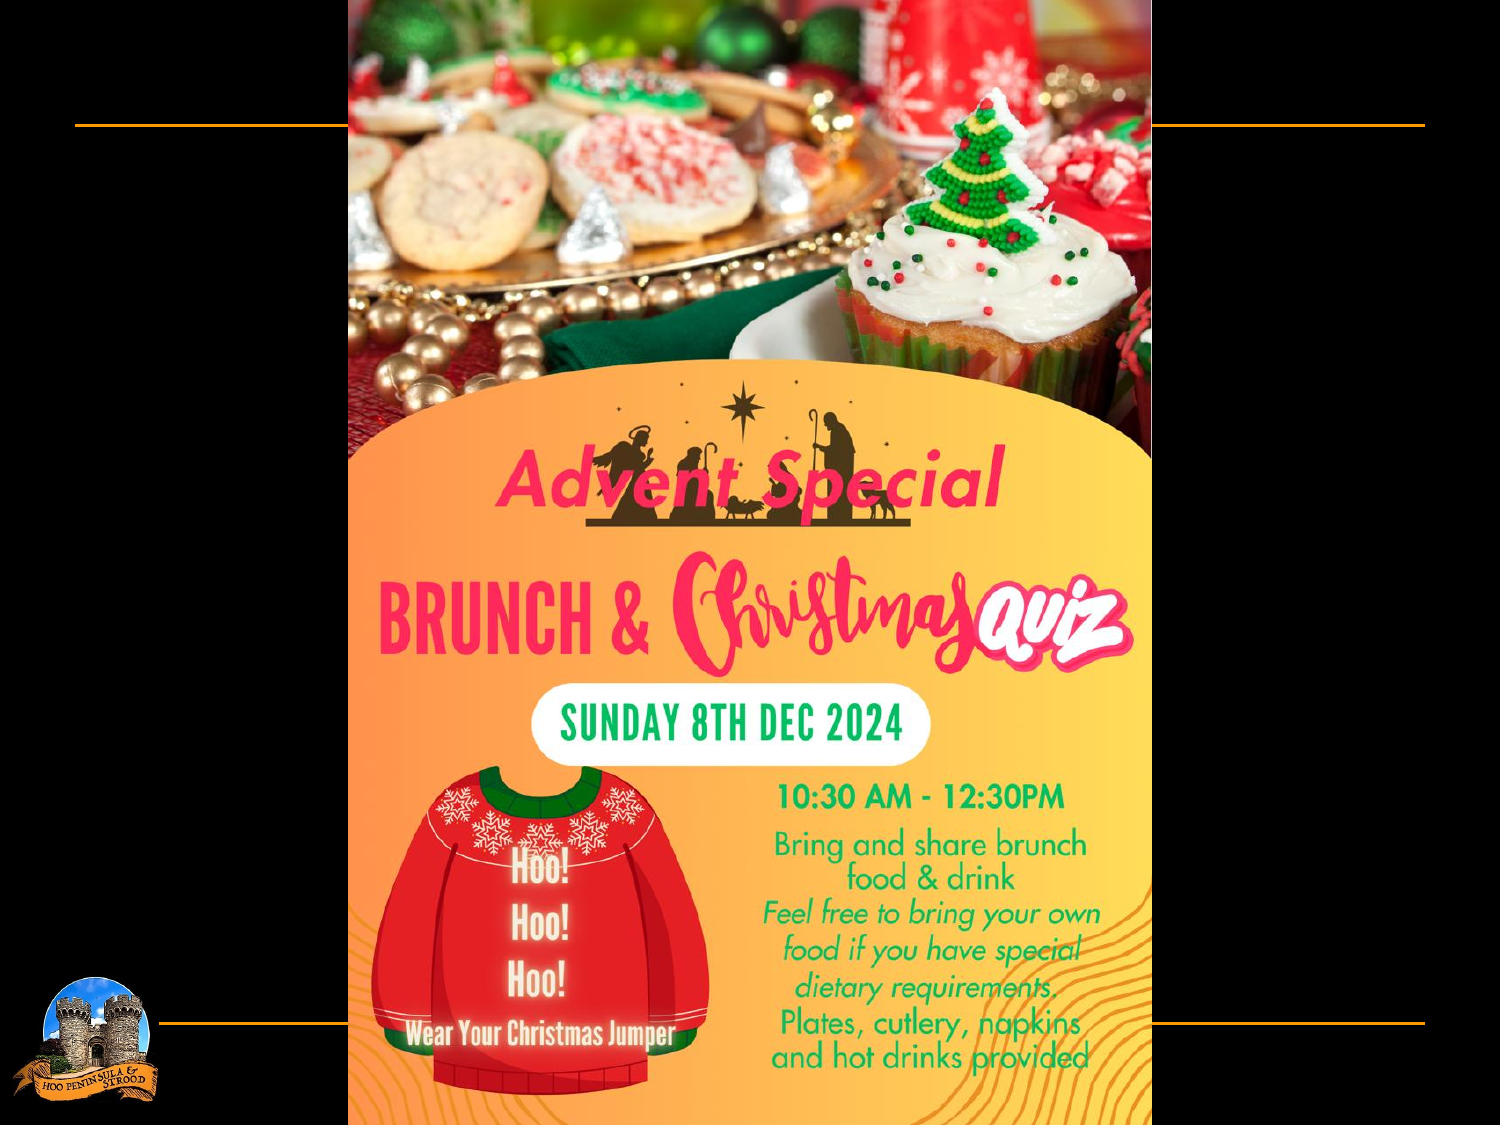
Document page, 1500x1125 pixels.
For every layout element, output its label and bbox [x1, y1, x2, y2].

picture [11, 975, 160, 1103]
picture [348, 0, 1152, 1125]
